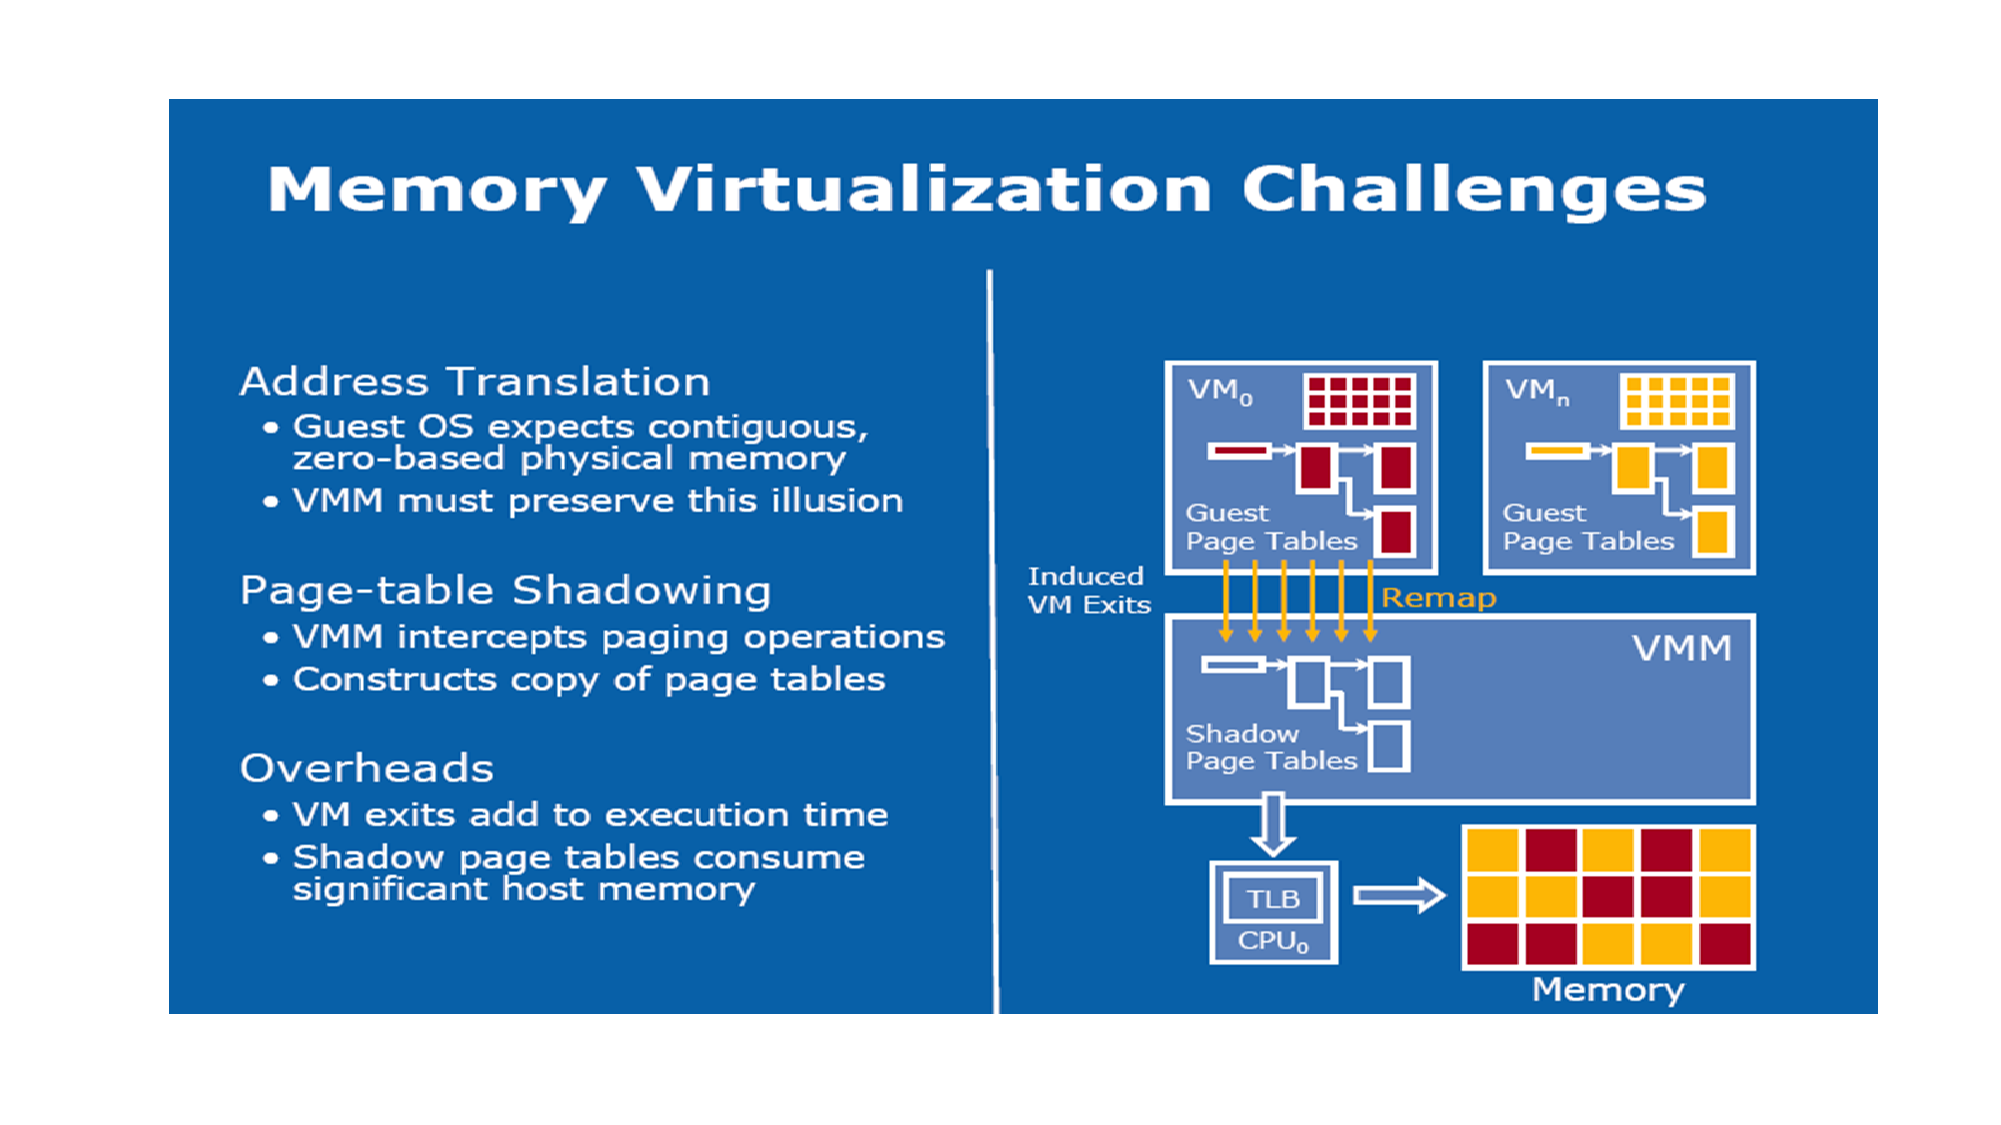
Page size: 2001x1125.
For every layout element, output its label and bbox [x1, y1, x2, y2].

list [169, 99, 1878, 1014]
